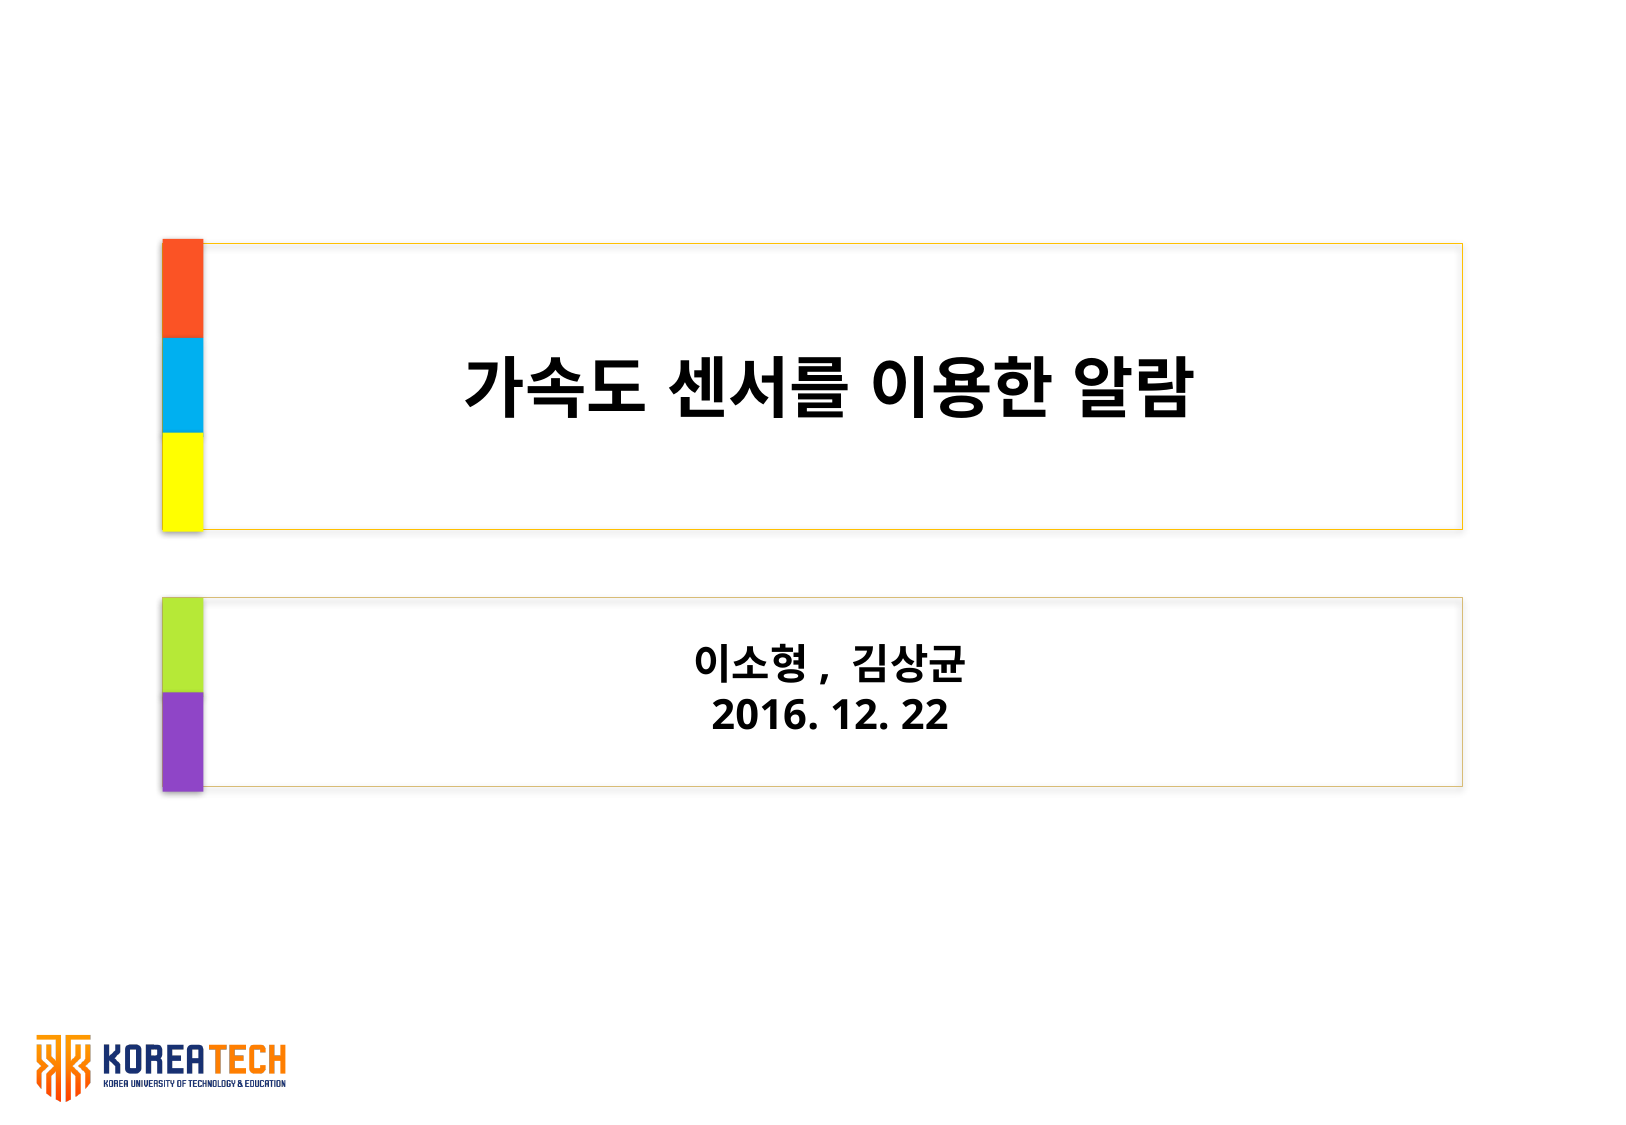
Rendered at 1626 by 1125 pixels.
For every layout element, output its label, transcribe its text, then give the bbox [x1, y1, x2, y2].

title 가속도 센서를 이용한 알람 [220, 276, 1440, 496]
picture [21, 1027, 305, 1105]
subtitle 이소형, 김상균 2016. 12. 22 [220, 611, 1440, 764]
